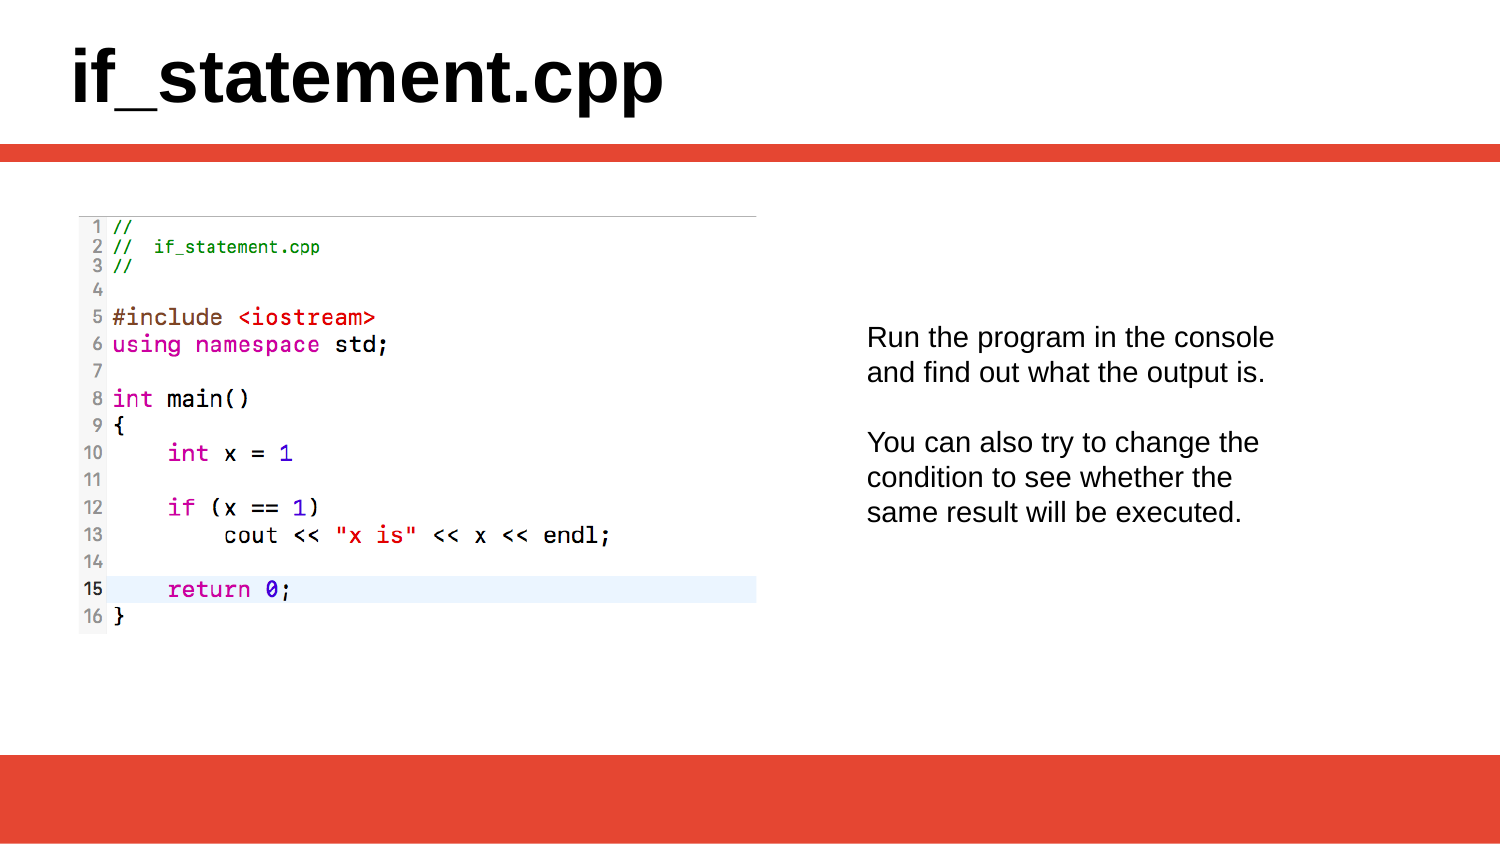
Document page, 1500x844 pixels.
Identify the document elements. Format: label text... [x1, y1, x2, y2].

picture [78, 215, 757, 634]
title if_statement.cpp [55, 0, 1500, 146]
text_box Run the program in the console and find out what the output is. You can also try to change the condition to see whether the same result will be executed. [852, 311, 1313, 536]
